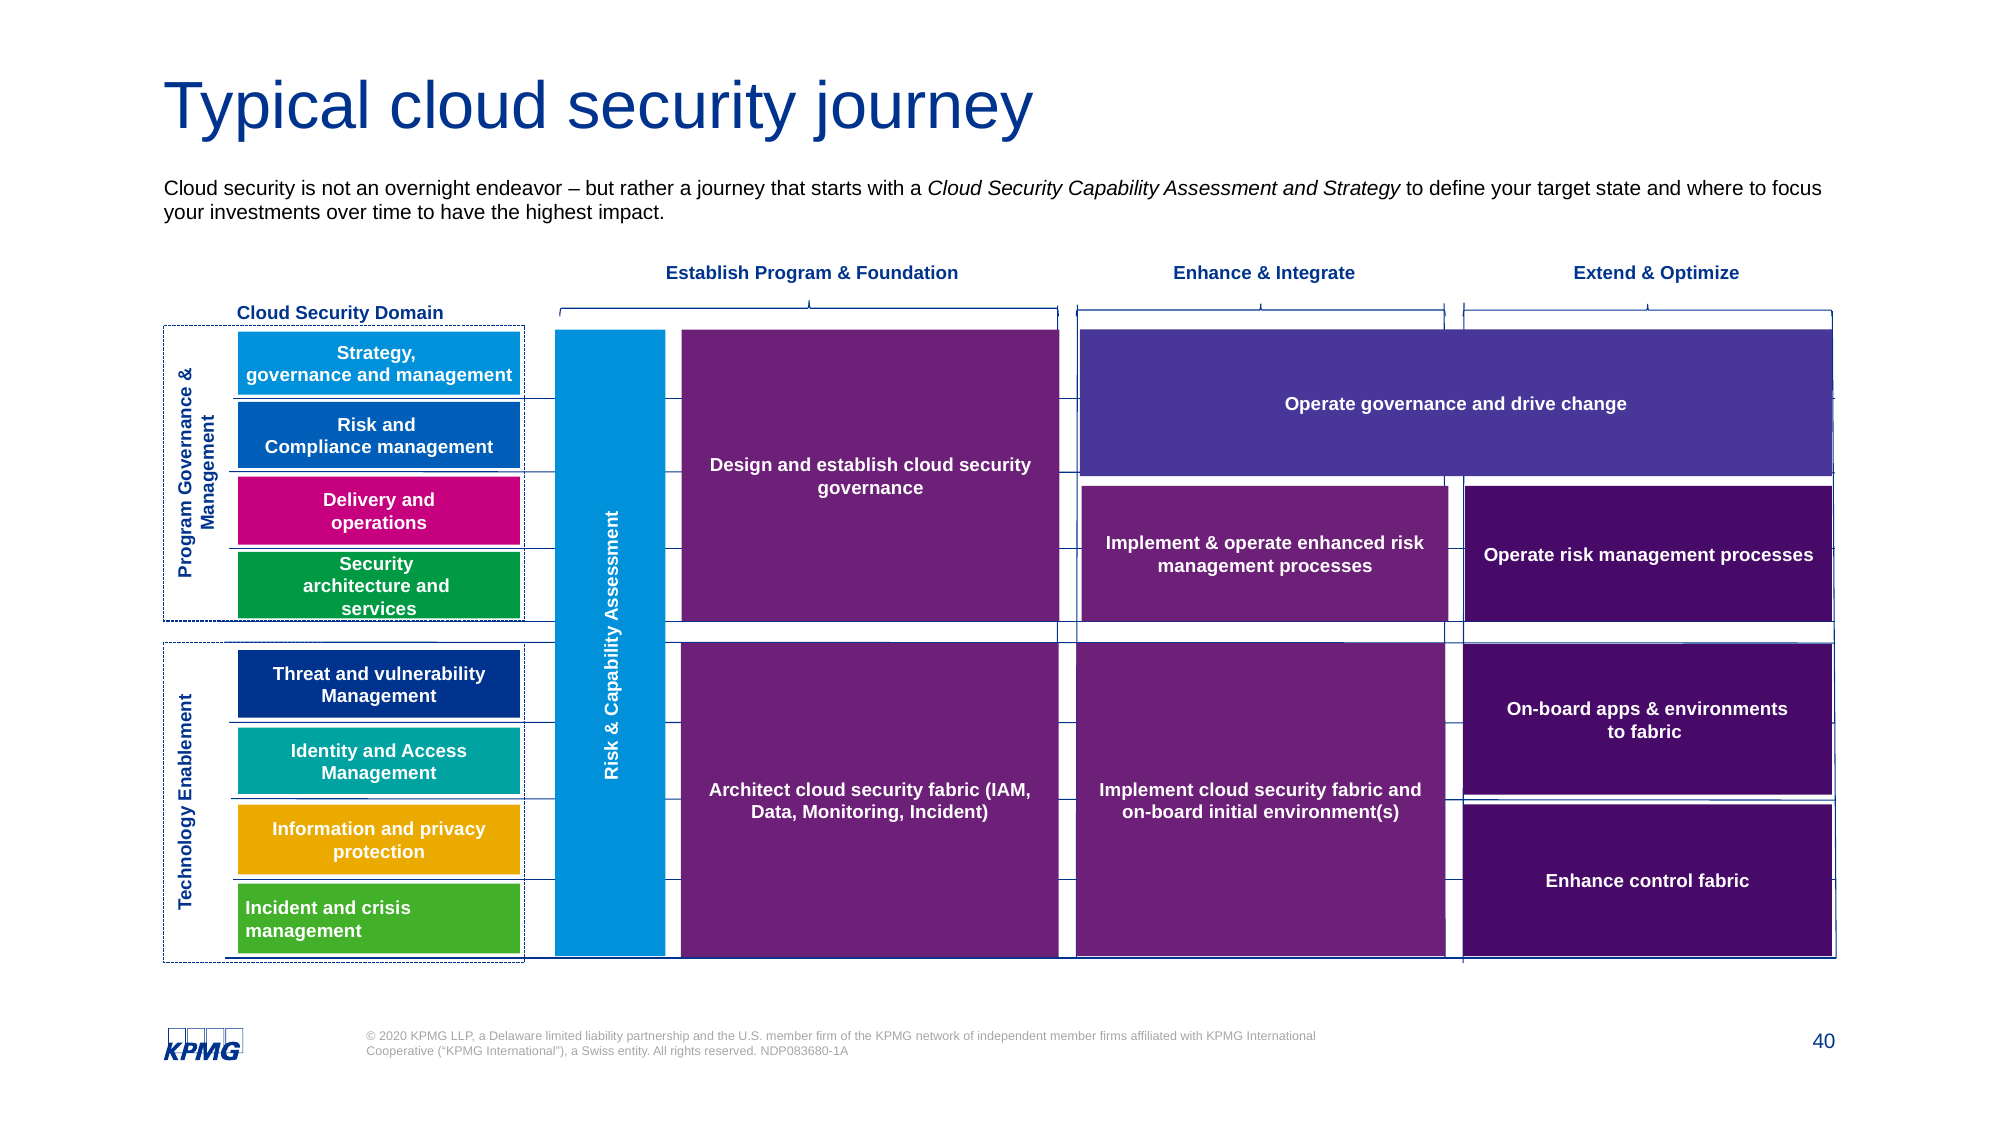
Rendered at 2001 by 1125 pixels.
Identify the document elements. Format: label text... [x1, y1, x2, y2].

title Typical cloud security journey [163, 70, 1837, 159]
list Cloud security is not an overnight endeavor – but rather a journey that starts with a Cloud Security Capability Assessment and Strategy to define your target state and where to focus your investments over time to have the highest impact. [163, 174, 1837, 251]
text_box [163, 251, 1855, 965]
